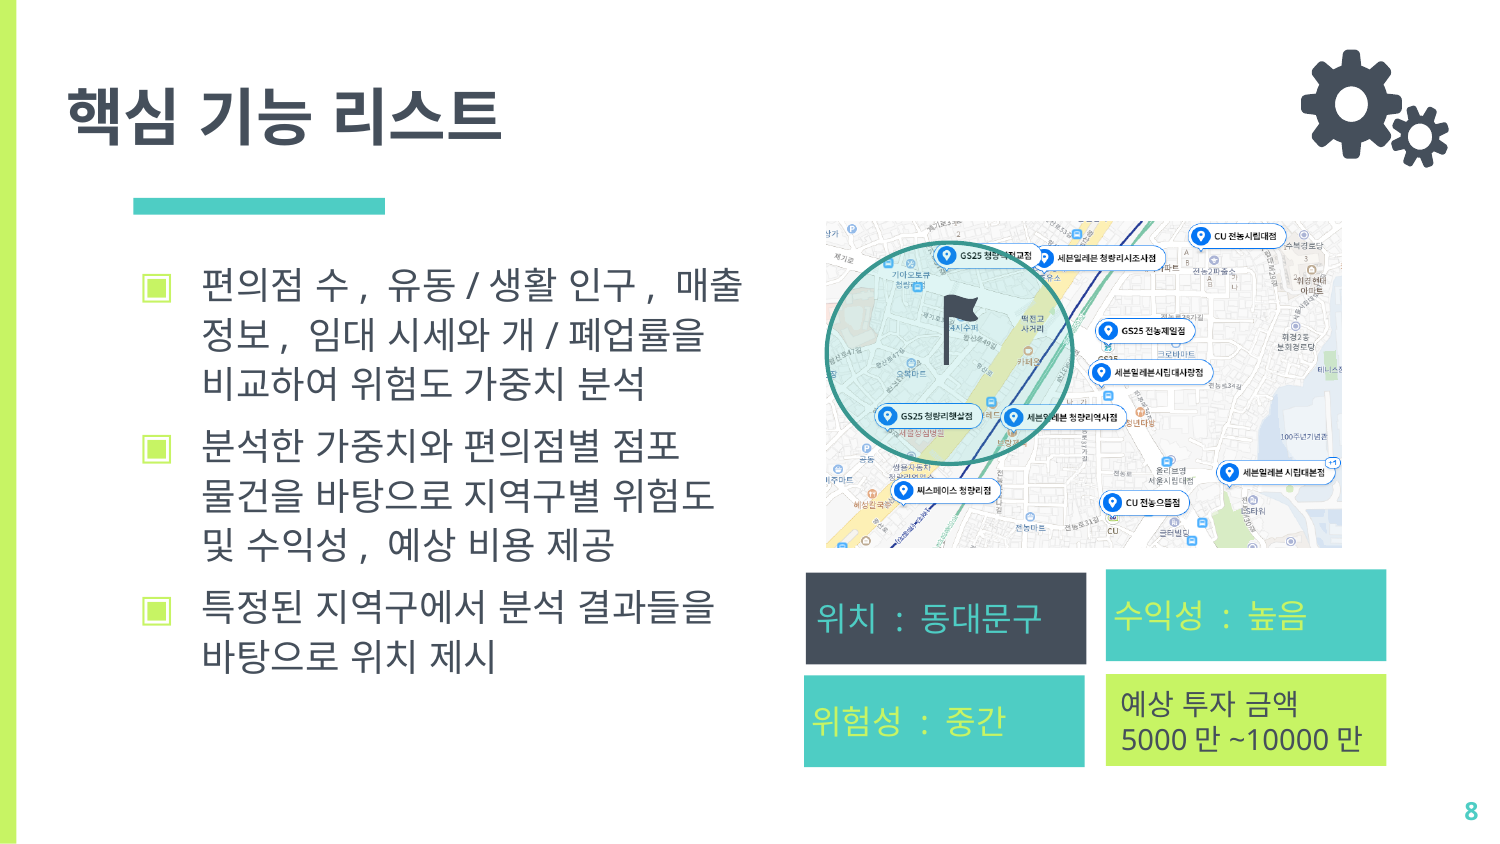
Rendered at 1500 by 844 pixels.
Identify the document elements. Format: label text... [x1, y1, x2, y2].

text_box 핵심 기능 리스트 [51, 86, 1295, 168]
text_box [826, 221, 1342, 549]
text_box 수익성 : 높음 [1098, 569, 1379, 662]
list 편의점 수, 유동/생활 인구, 매출 정보, 임대 시세와 개/폐업률을 비교하여 위험도 가중치 분석 분석한 가중치와 편의점별 점포 물건을 바탕으로 지역구별 위험도 및 수익성, 예상 비용 제공 특정된 지역구에서 분석 결과들을 바탕으로 위치 제시 [111, 242, 763, 754]
text_box 위험성 : 중간 [796, 675, 1077, 768]
text_box 위치 : 동대문구 [801, 572, 1083, 665]
text_box 예상 투자 금액 5000만~10000만 [1105, 675, 1387, 768]
text_box [1083, 572, 1087, 665]
text_box [1379, 569, 1387, 662]
slide_number 8 [1403, 780, 1494, 832]
text_box [1077, 675, 1085, 768]
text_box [1300, 49, 1449, 168]
